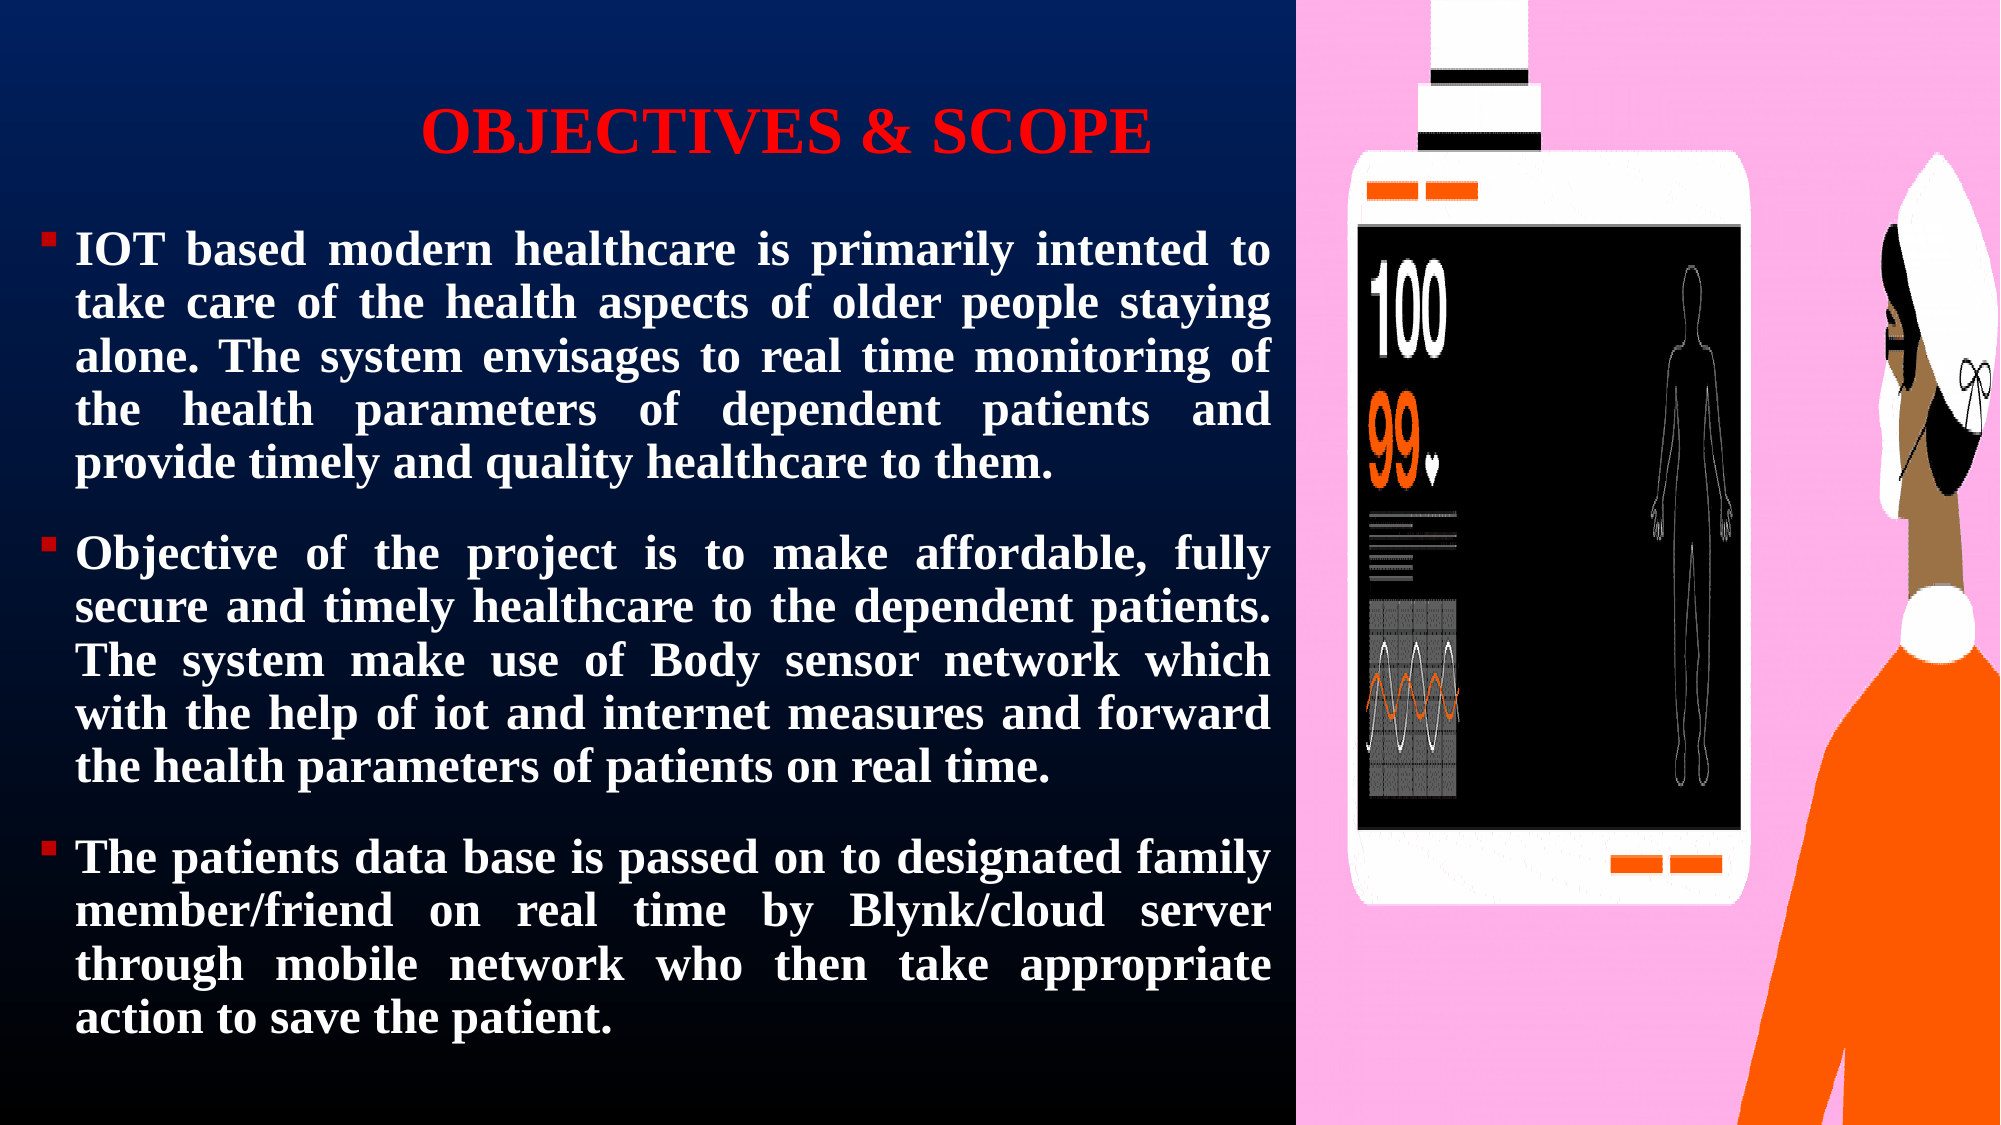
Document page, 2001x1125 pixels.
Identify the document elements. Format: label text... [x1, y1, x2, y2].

list IOT based modern healthcare is primarily intented to take care of the health aspects of older people staying alone. The system envisages to real time monitoring of the health parameters of dependent patients and provide timely and quality healthcare to them. Objective of the project is to make affordable, fully secure and timely healthcare to the dependent patients. The system make use of Body sensor network which with the help of iot and internet measures and forward the health parameters of patients on real time. The patients data base is passed on to designated family member/friend on real time by Blynk/cloud server through mobile network who then take appropriate action to save the patient. [22, 215, 1287, 1055]
picture [1296, 0, 2000, 1125]
title OBJECTIVES & SCOPE [0, 0, 1296, 176]
